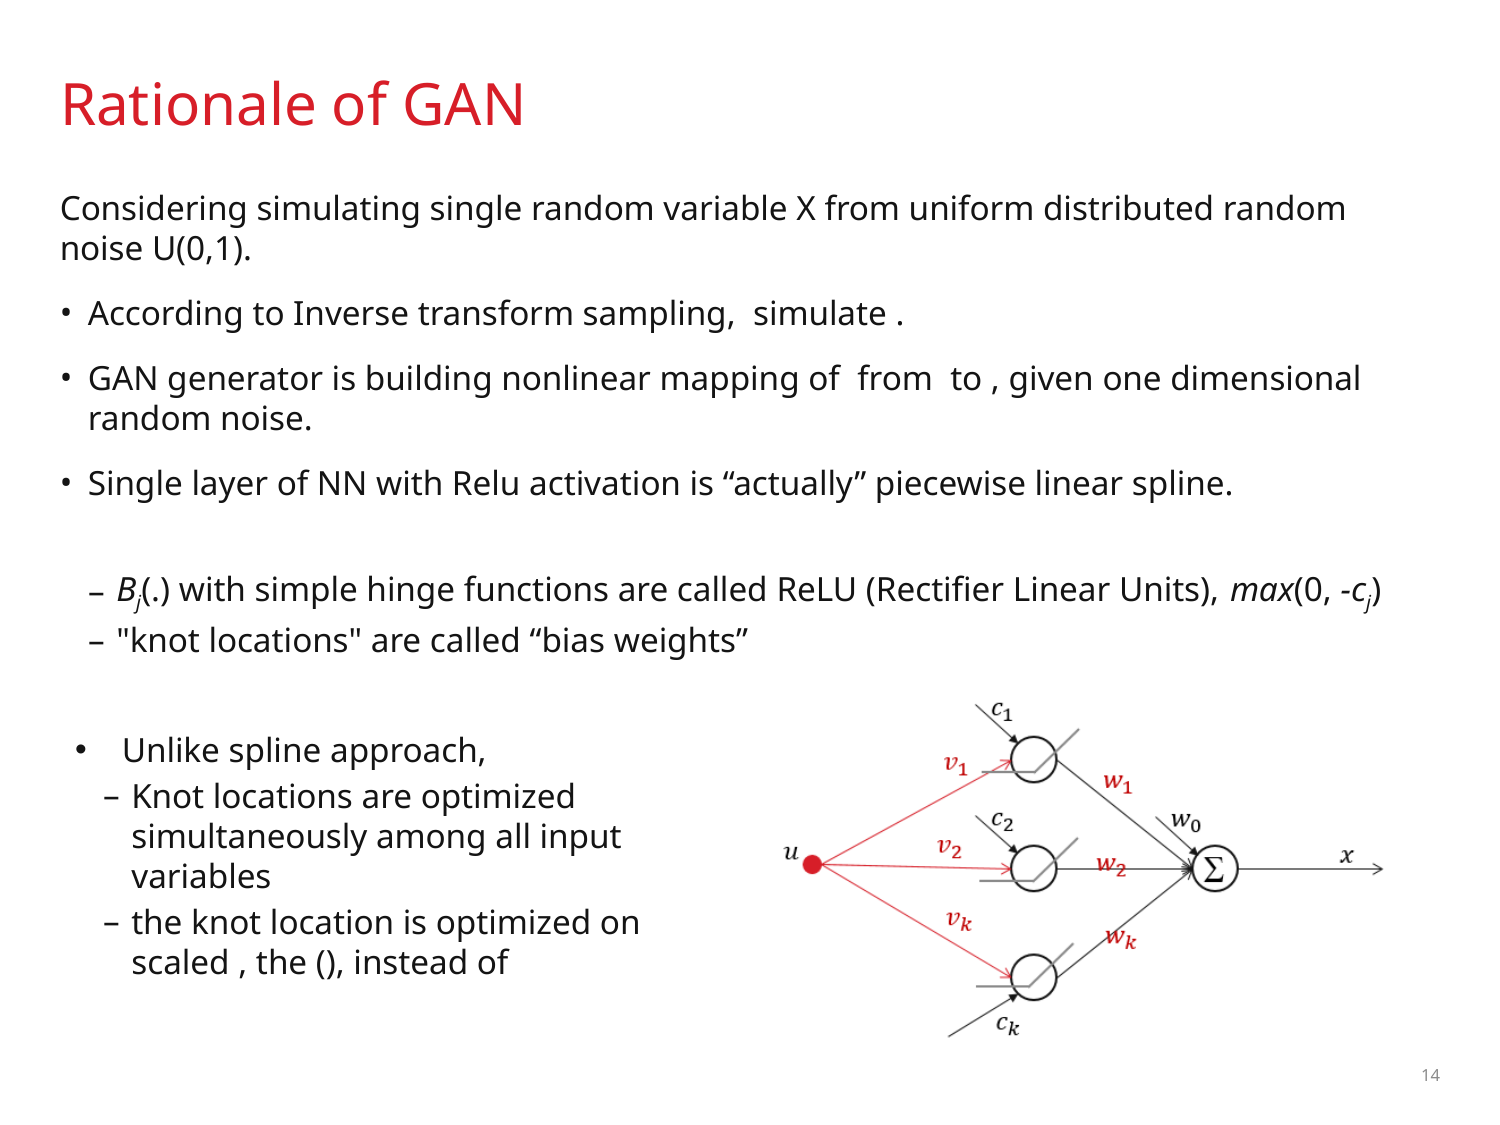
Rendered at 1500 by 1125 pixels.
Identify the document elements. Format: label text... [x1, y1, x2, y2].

title Rationale of GAN [60, 75, 1440, 240]
picture [736, 687, 1394, 1051]
slide_number 14 [1380, 1050, 1440, 1088]
